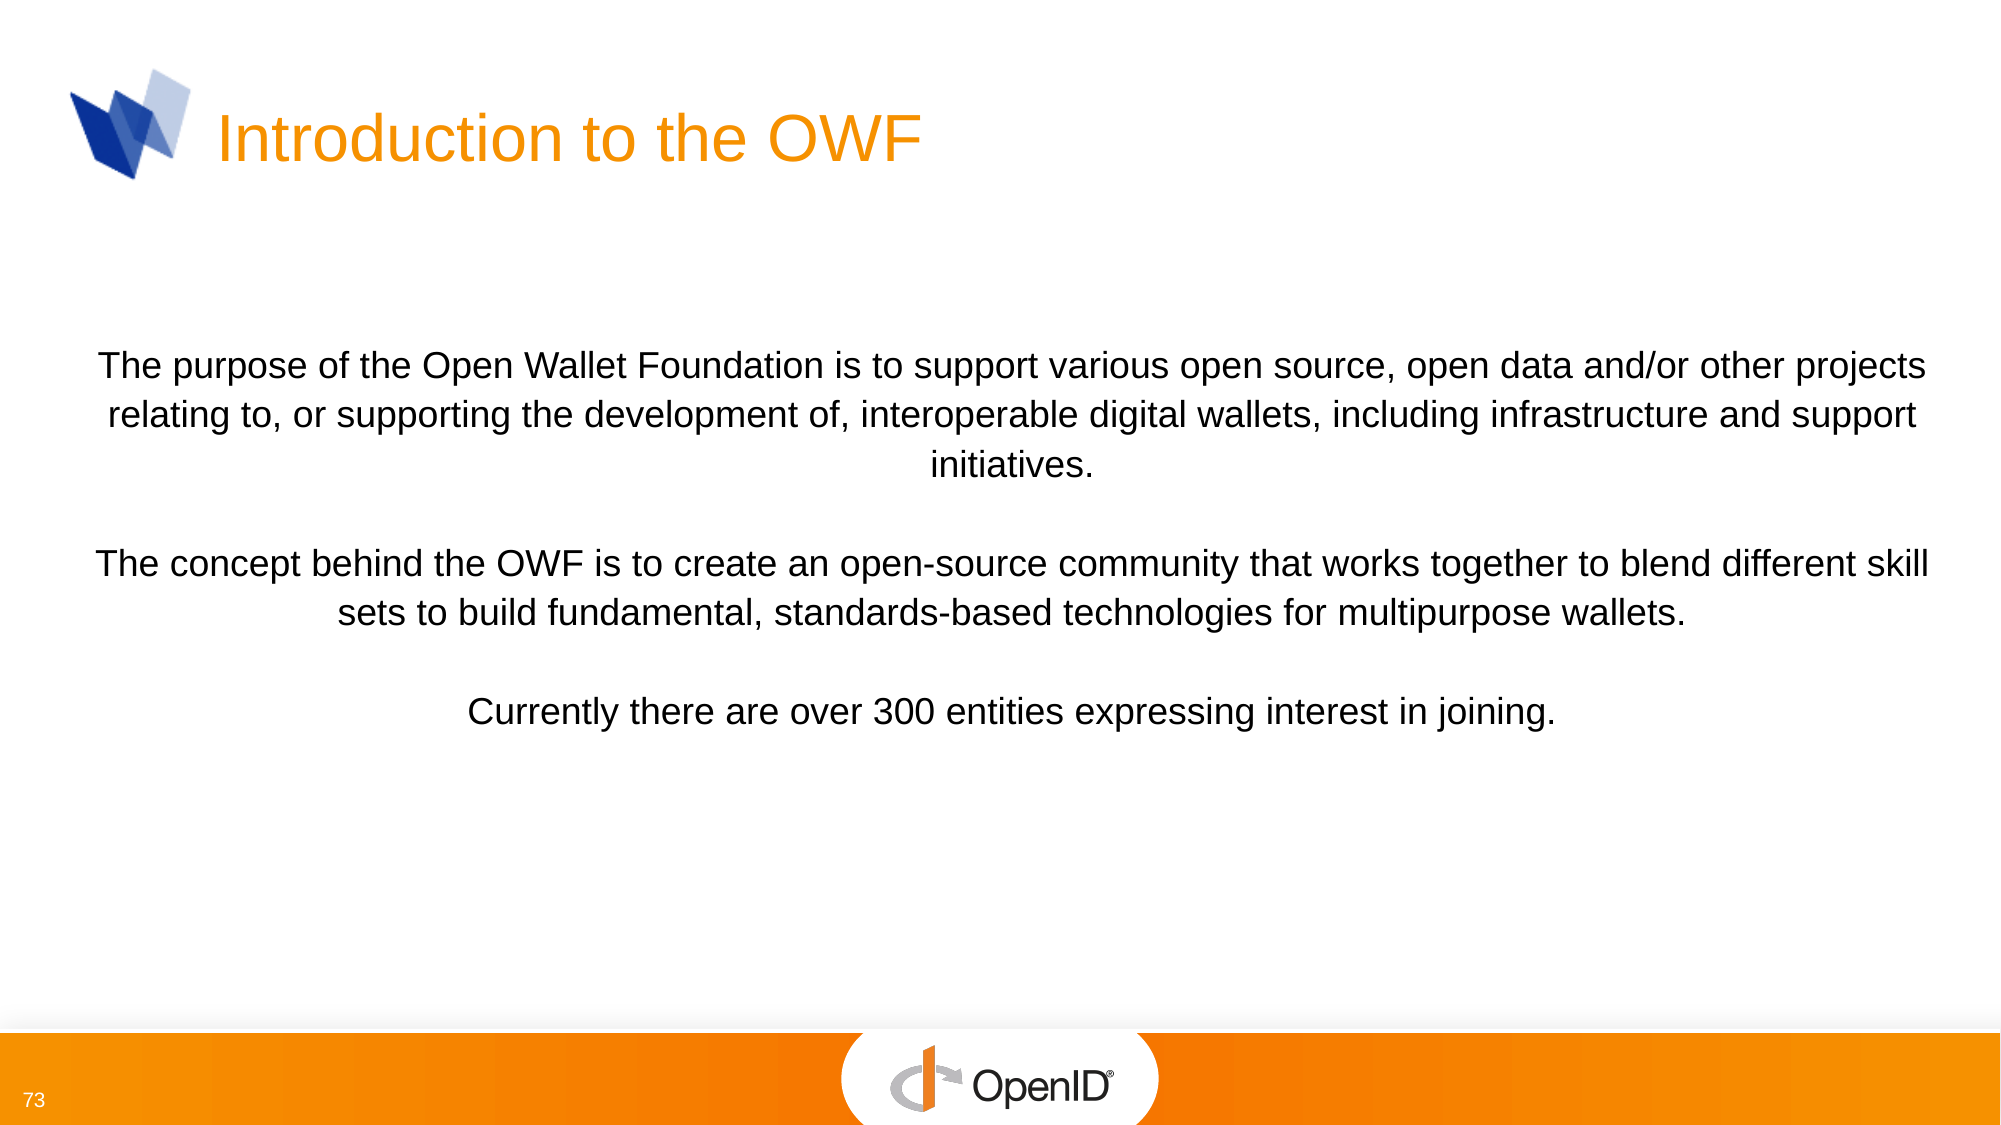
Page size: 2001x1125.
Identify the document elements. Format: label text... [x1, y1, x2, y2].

title Introduction to the OWF [216, 25, 2000, 182]
picture [873, 1060, 1127, 1125]
list The purpose of the Open Wallet Foundation is to support various open source, open data and/or other projects relating to, or supporting the development of, interoperable digital wallets, including infrastructure and support initiatives. The concept behind the OWF is to create an open-source community that works together to blend different skill sets to build fundamental, standards-based technologies for multipurpose wallets. Currently there are over 300 entities expressing interest in joining. [46, 164, 1954, 1060]
picture [63, 56, 200, 193]
